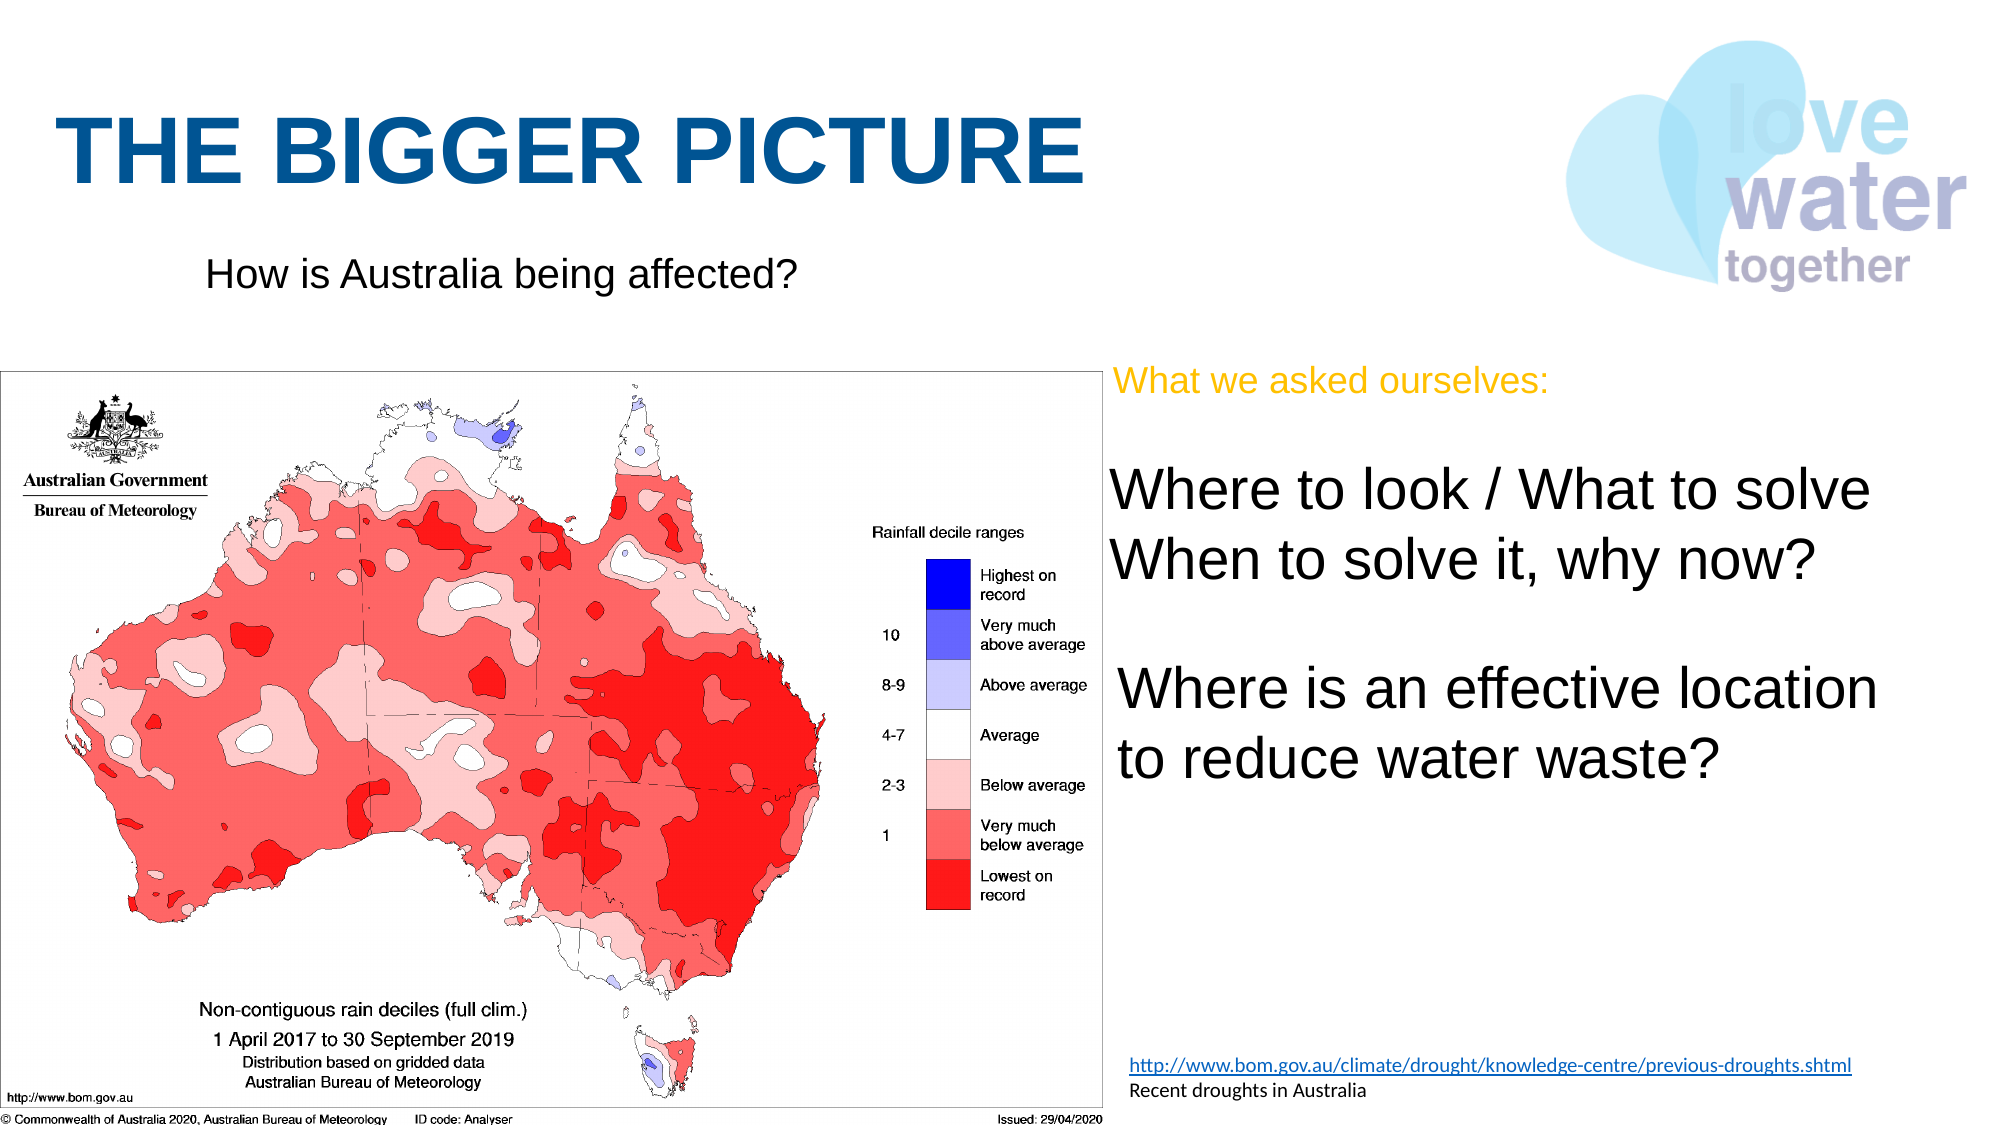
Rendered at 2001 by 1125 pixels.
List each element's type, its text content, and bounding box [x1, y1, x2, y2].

text_box Where is an effective location to reduce water waste? [1103, 642, 1897, 798]
text_box THE BIGGER PICTURE [21, 50, 1123, 256]
text_box What we asked ourselves: [1097, 348, 1602, 409]
text_box How is Australia being affected? [190, 239, 2000, 305]
text_box http://www.bom.gov.au/climate/drought/knowledge-centre/previous-droughts.shtml Recent droughts in Australia [1114, 1044, 2000, 1110]
picture [1459, 11, 1979, 293]
text_box Where to look / What to solve When to solve it, why now? [1103, 443, 2000, 669]
picture [0, 371, 1103, 1125]
